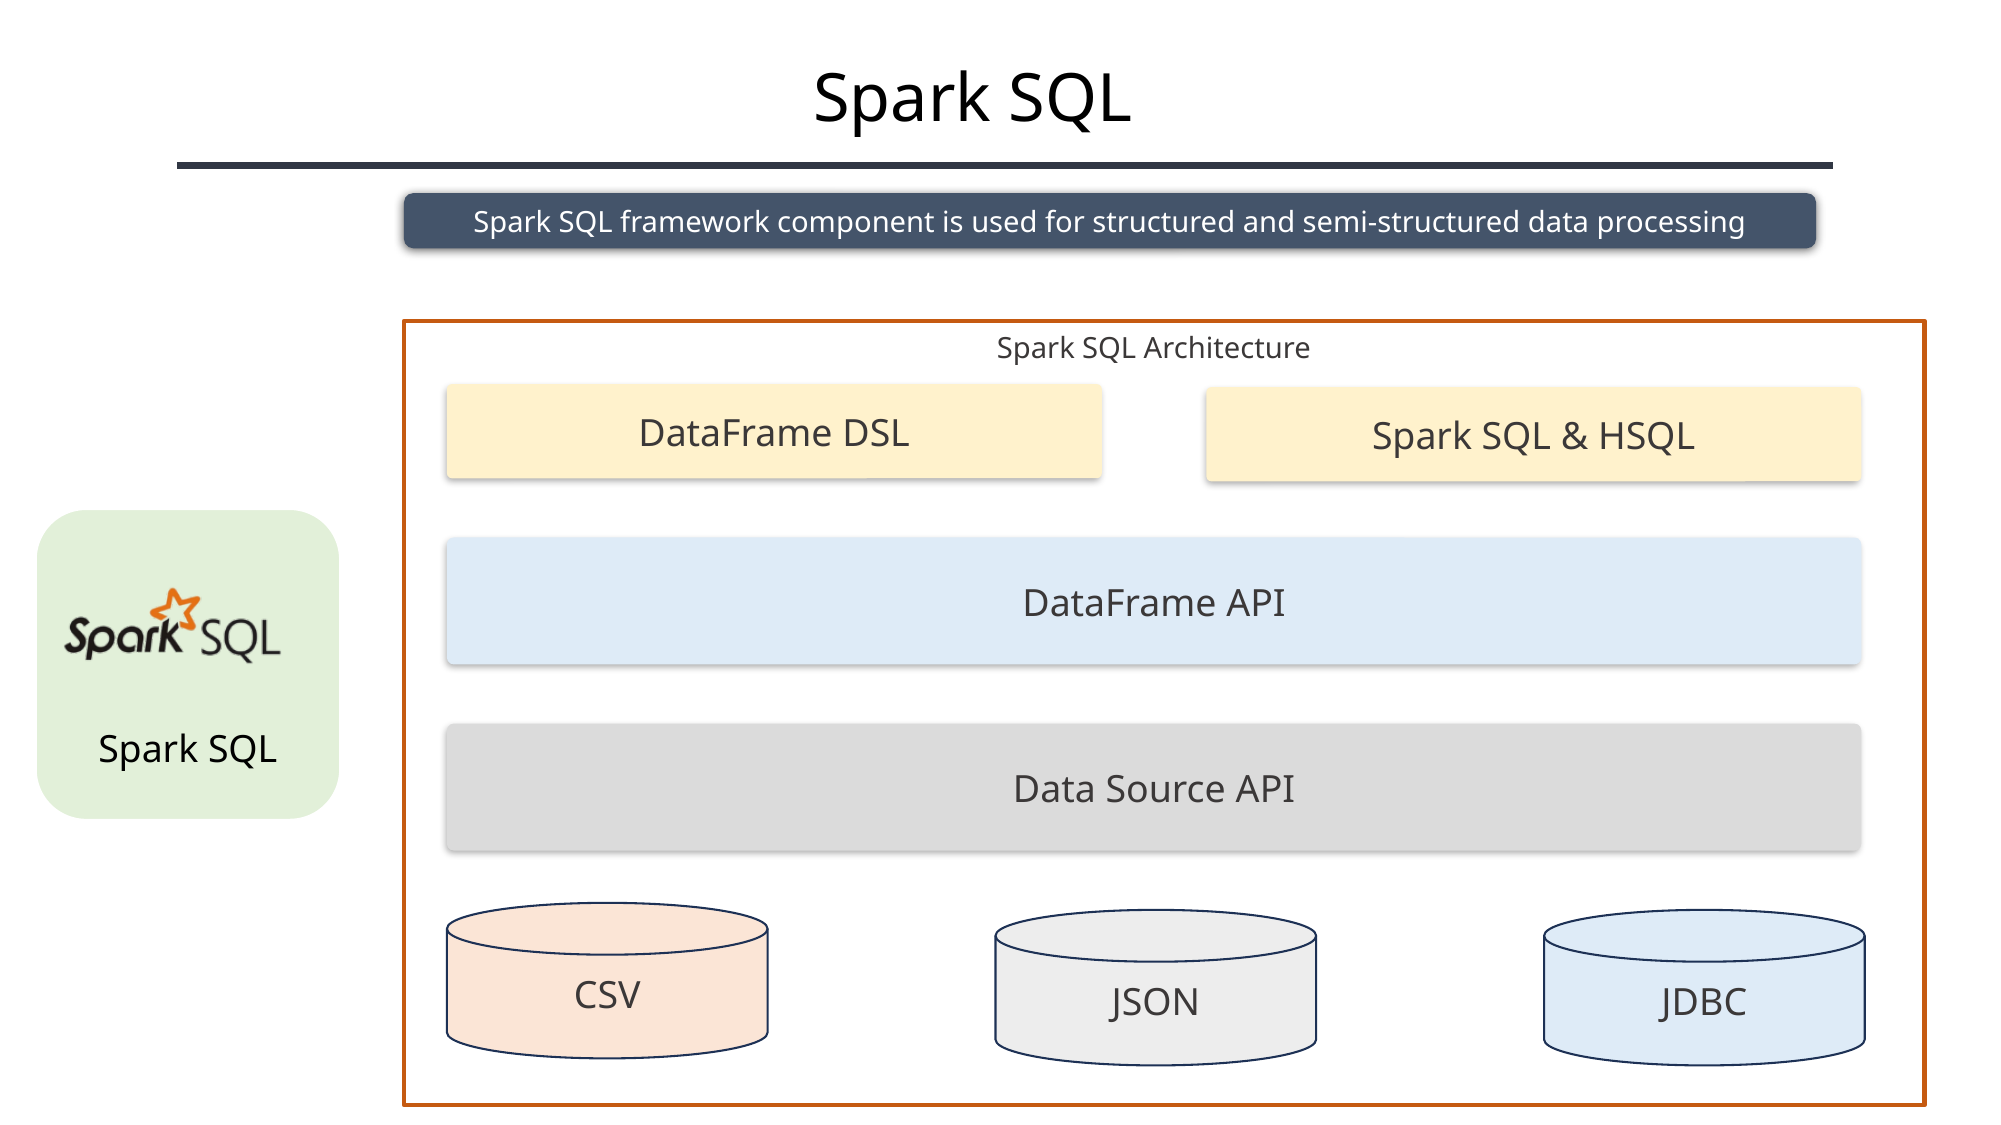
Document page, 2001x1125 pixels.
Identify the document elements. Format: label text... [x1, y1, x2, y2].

text_box Spark SQL [256, 47, 1690, 142]
text_box [176, 161, 1834, 171]
text_box JDBC [1543, 908, 1866, 1067]
text_box Spark SQL Architecture [949, 310, 1359, 383]
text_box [35, 508, 341, 821]
text_box [403, 321, 1925, 1105]
text_box Spark SQL framework component is used for structured and semi-structured data processing [403, 193, 1817, 249]
